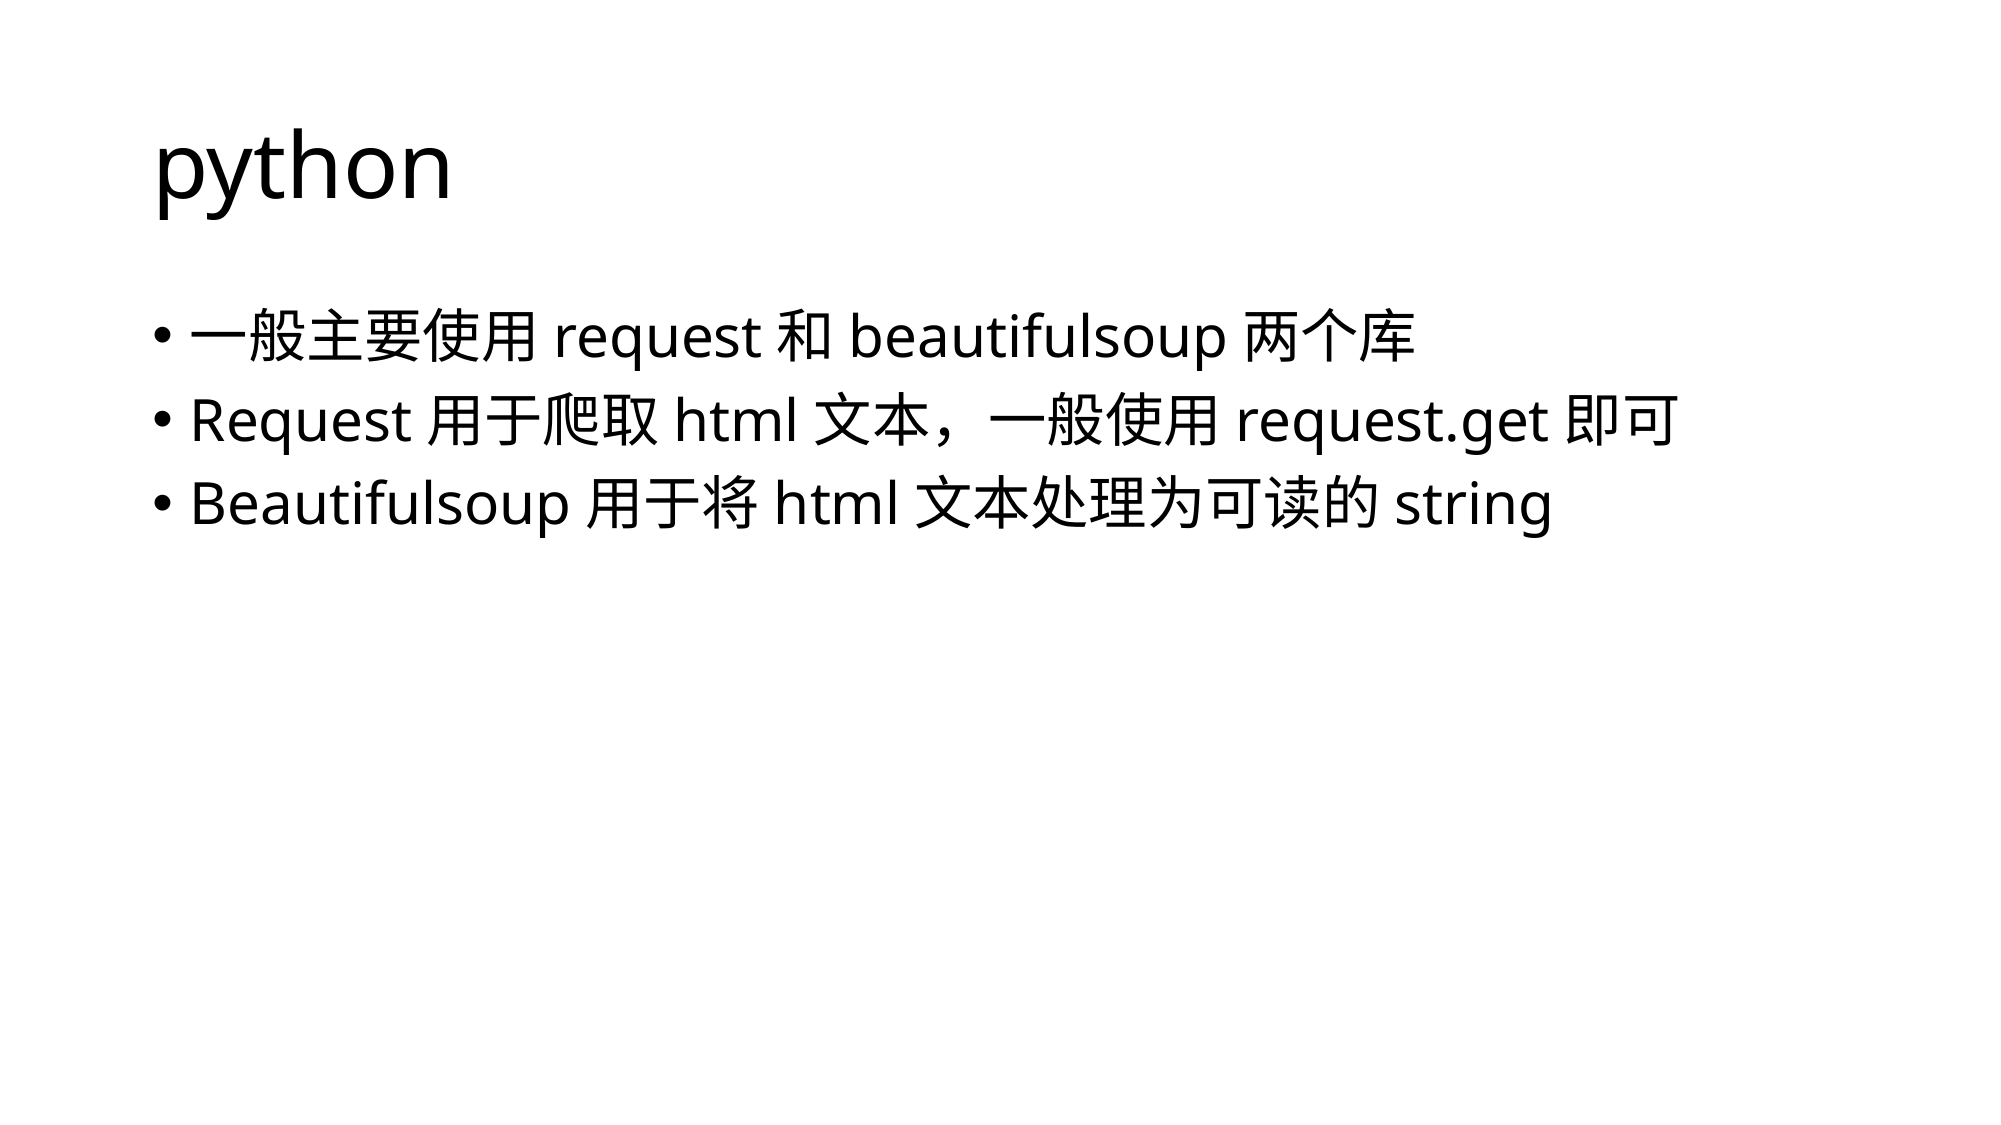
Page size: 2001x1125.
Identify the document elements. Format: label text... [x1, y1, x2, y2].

title python [137, 59, 1863, 278]
list 一般主要使用request和beautifulsoup两个库 Request用于爬取html文本，一般使用request.get即可 Beautifulsoup用于将html文本处理为可读的string [137, 299, 1863, 1014]
